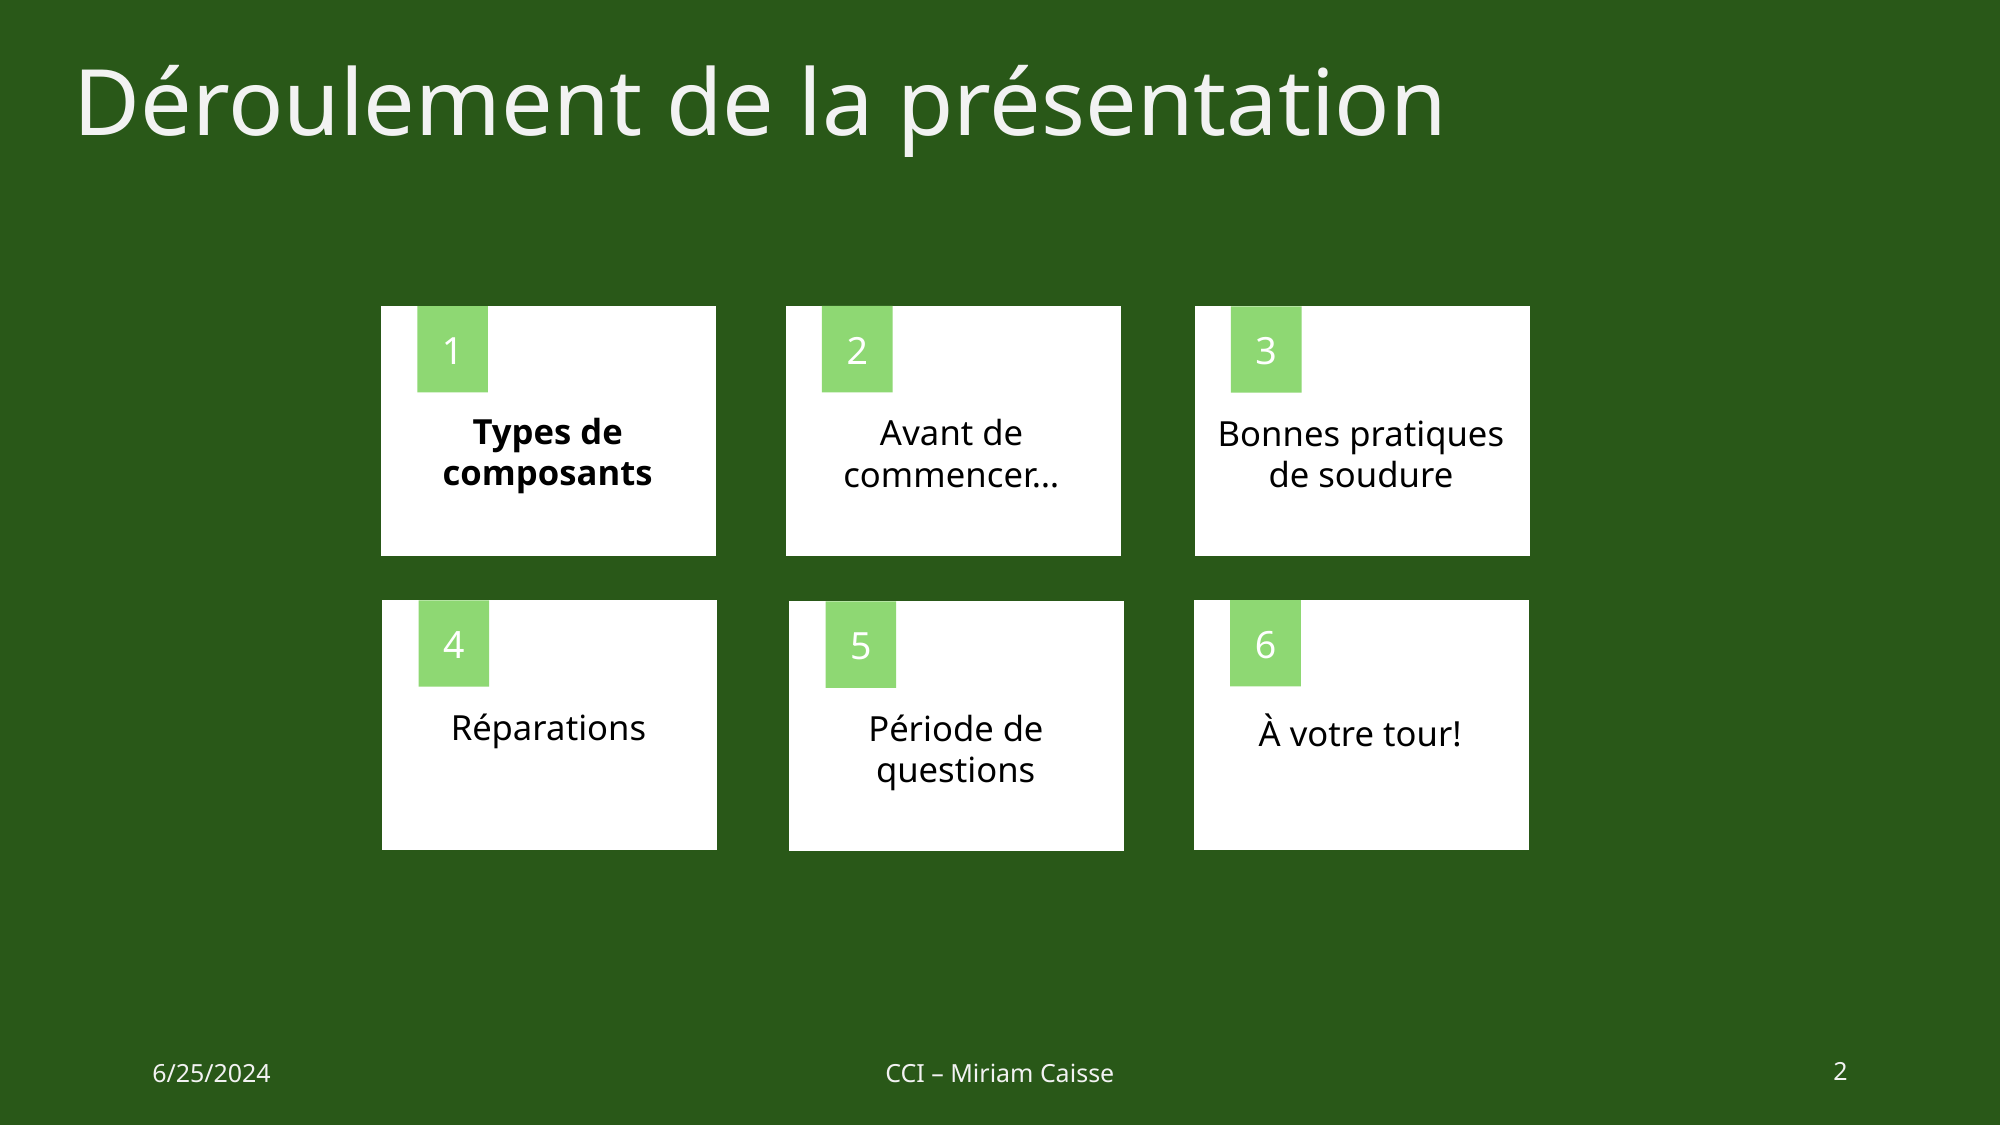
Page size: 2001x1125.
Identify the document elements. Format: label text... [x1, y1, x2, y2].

slide_number 2 [1412, 1042, 1863, 1103]
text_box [1192, 599, 1530, 863]
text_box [787, 600, 1125, 865]
footer CCI – Miriam Caisse [662, 1042, 1338, 1103]
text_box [783, 305, 1122, 570]
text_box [380, 599, 718, 863]
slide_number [137, 1042, 588, 1103]
title Déroulement de la présentation [58, 33, 1784, 178]
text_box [1193, 305, 1531, 569]
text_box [380, 305, 717, 570]
